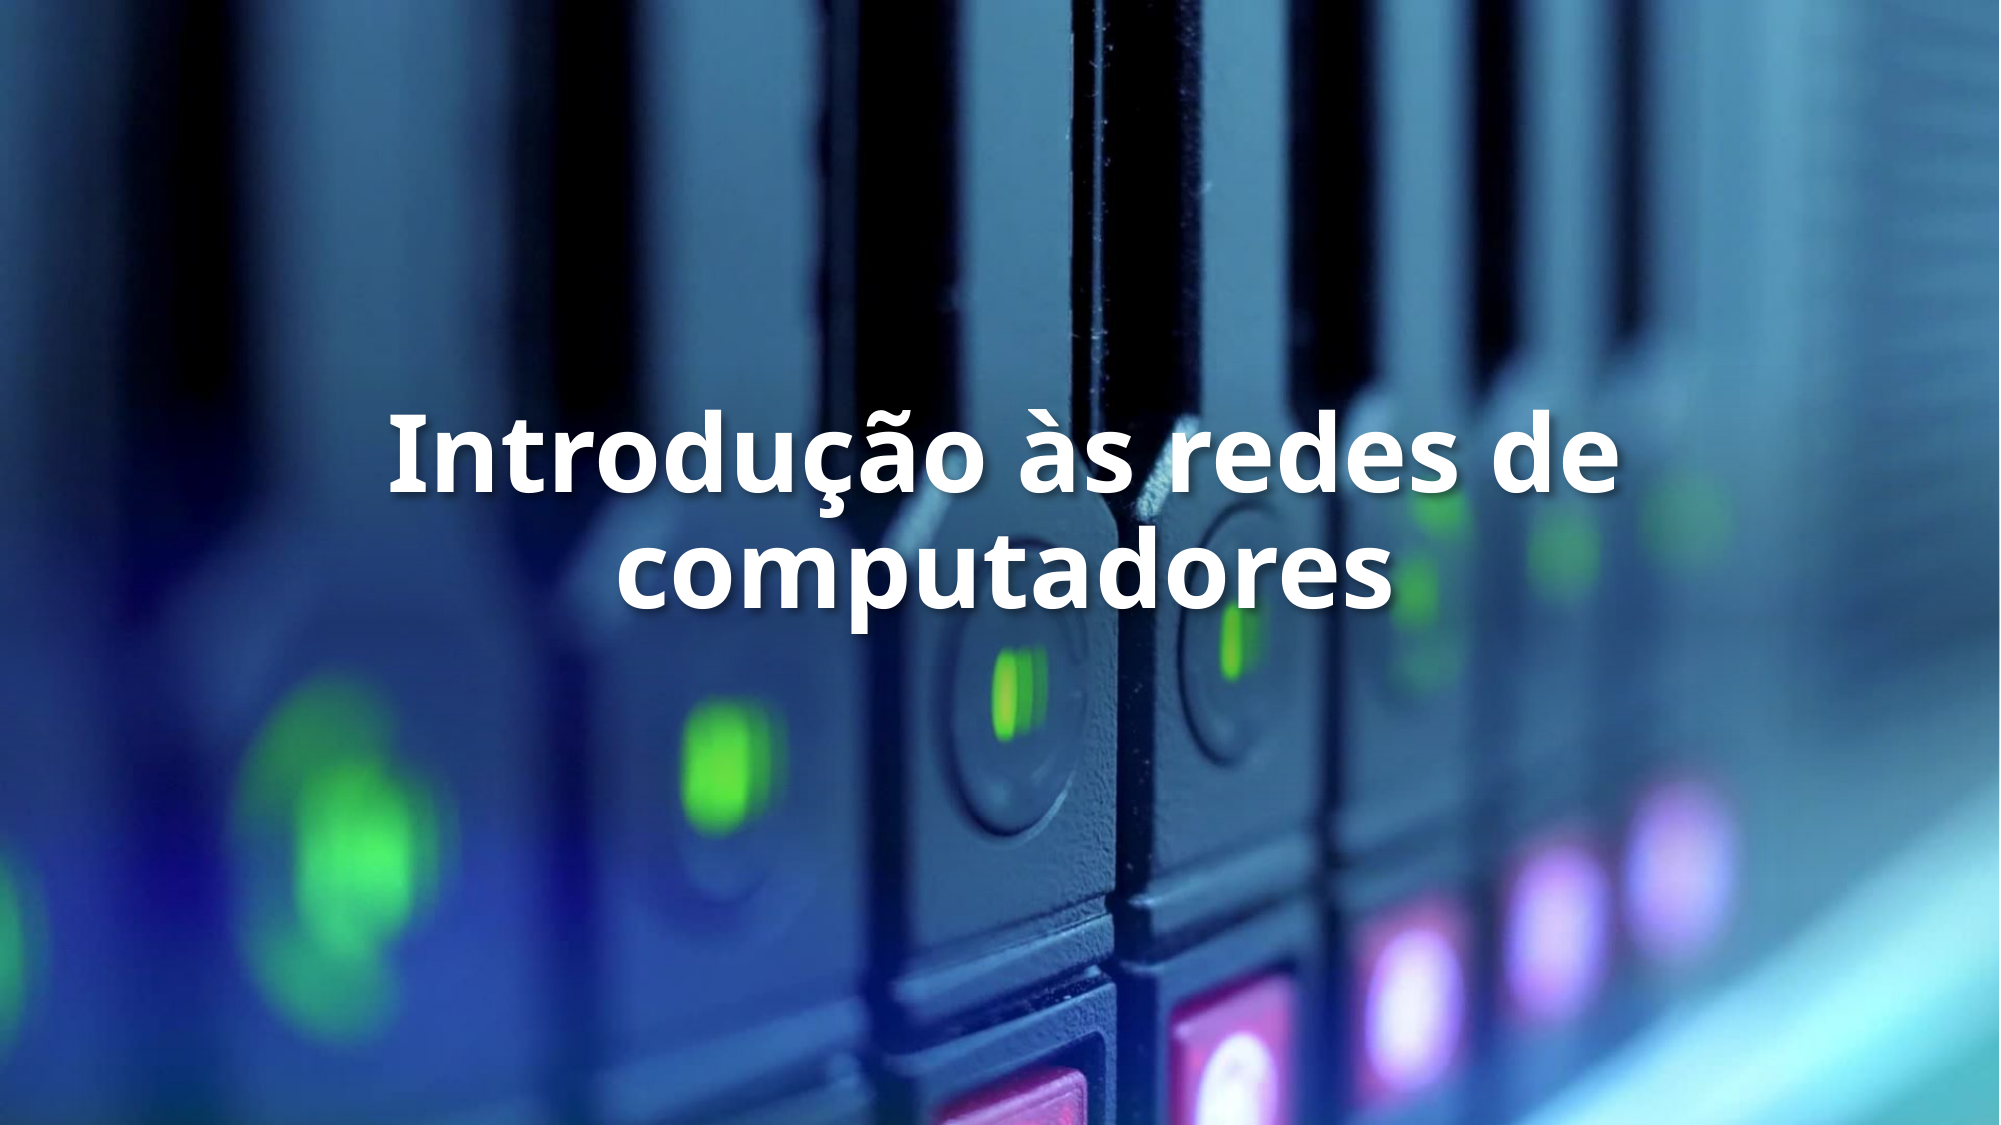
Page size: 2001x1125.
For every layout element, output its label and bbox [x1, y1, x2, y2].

text_box [0, 0, 2000, 1125]
